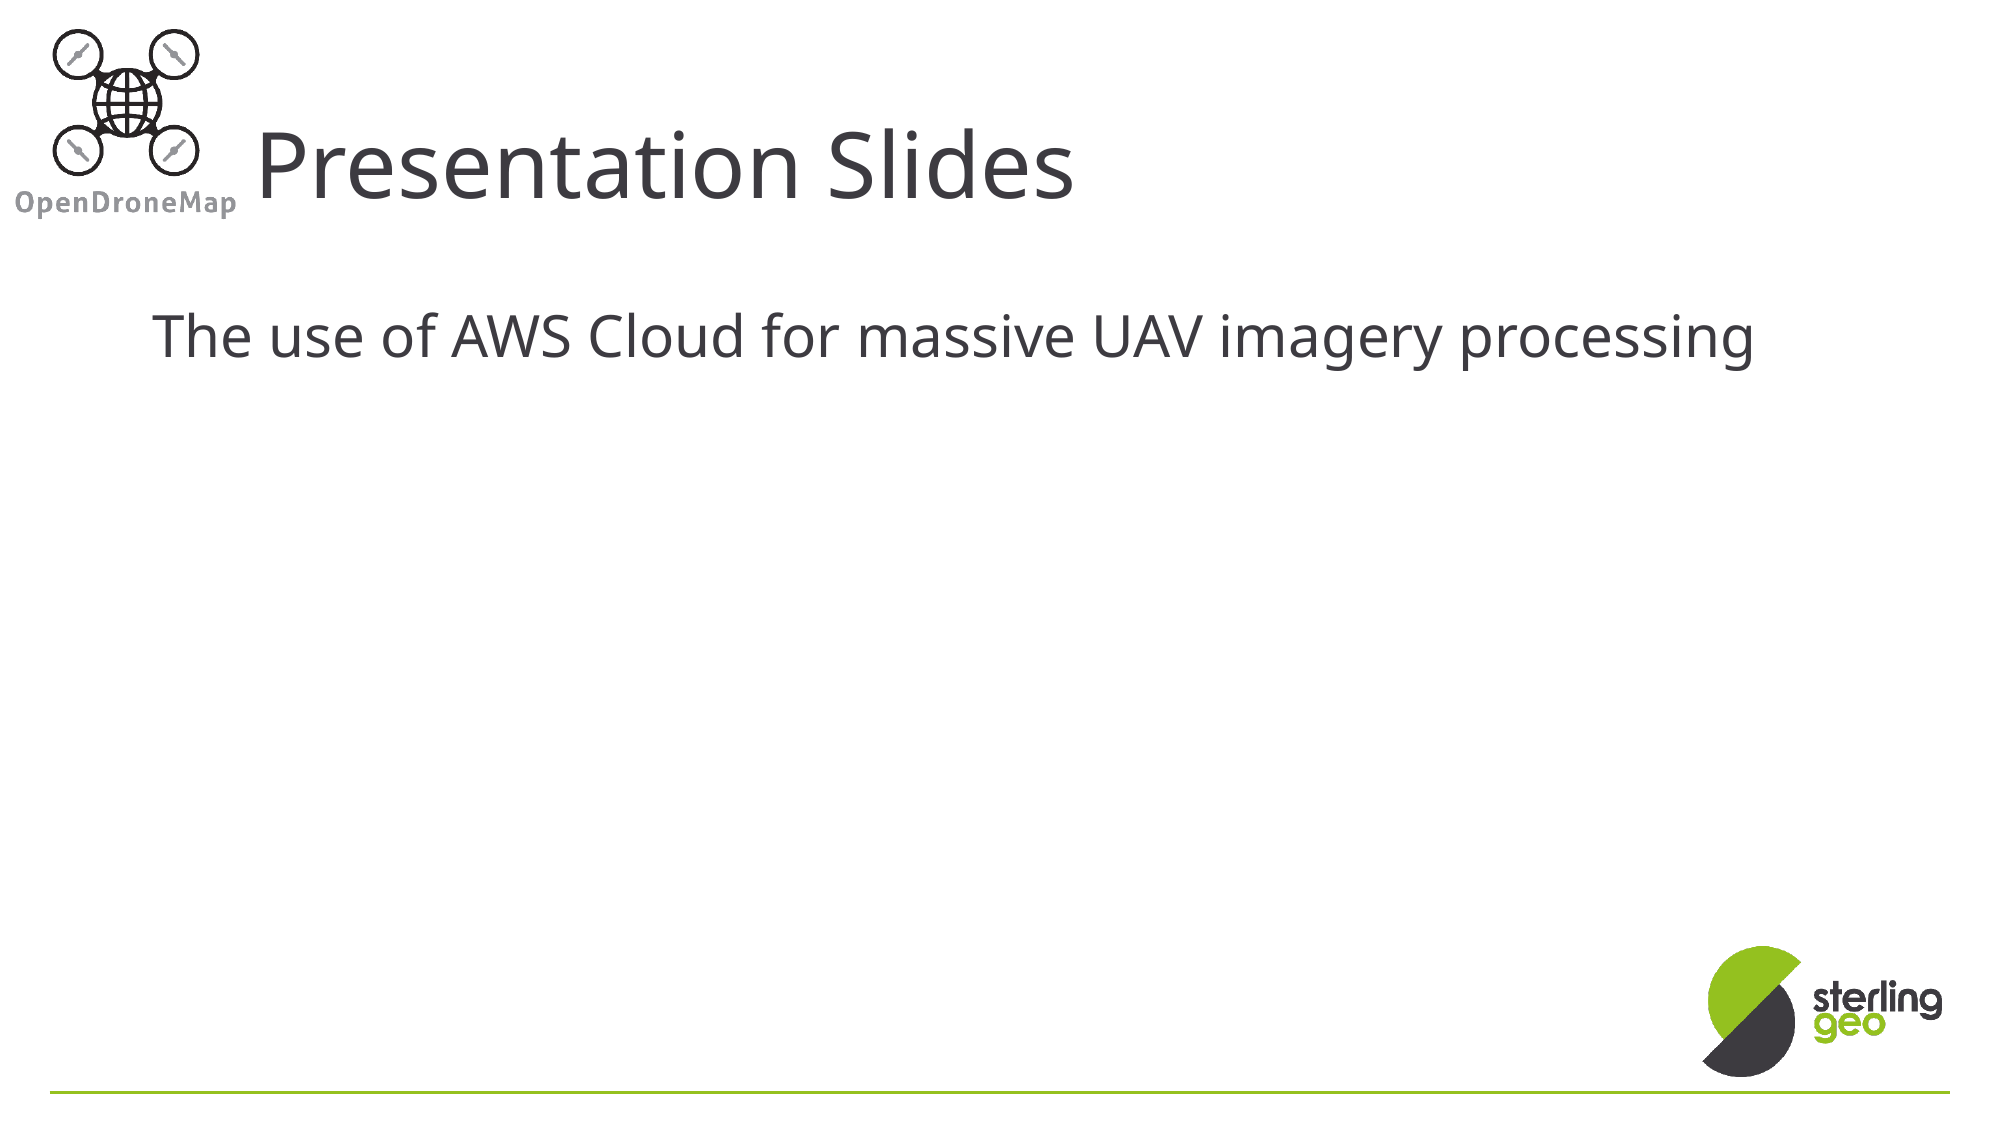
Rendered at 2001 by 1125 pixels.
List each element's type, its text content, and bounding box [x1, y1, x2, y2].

title Presentation Slides [239, 59, 1863, 278]
picture [9, 19, 240, 222]
picture [1702, 946, 1942, 1077]
list The use of AWS Cloud for massive UAV imagery processing [137, 299, 1863, 1014]
